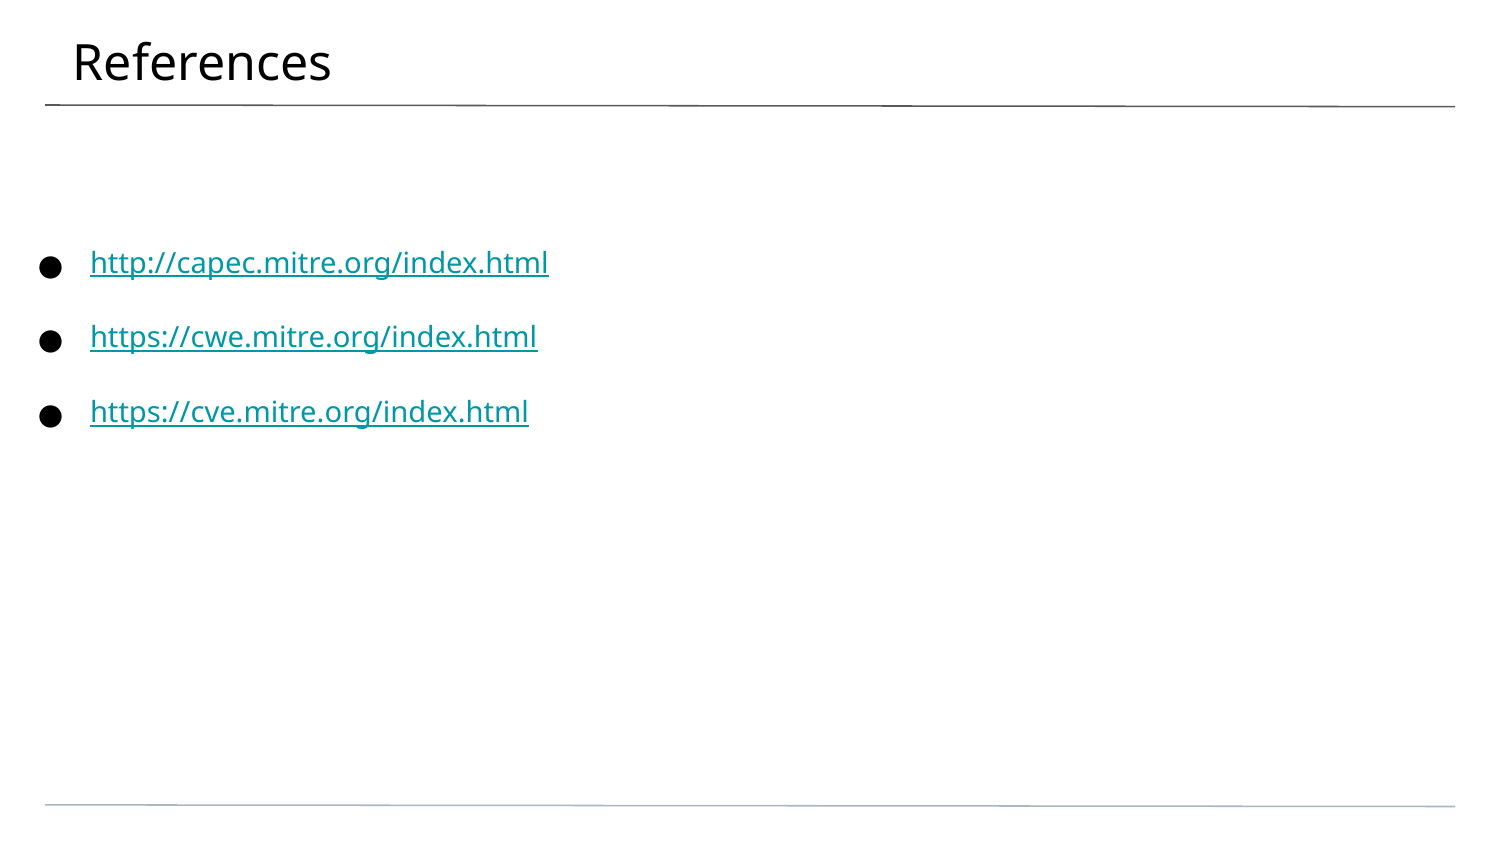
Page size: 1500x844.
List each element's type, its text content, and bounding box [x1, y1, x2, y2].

title References [0, 0, 1500, 88]
list http://capec.mitre.org/index.html https://cwe.mitre.org/index.html https://cve.mitre.org/index.html [0, 194, 1195, 699]
